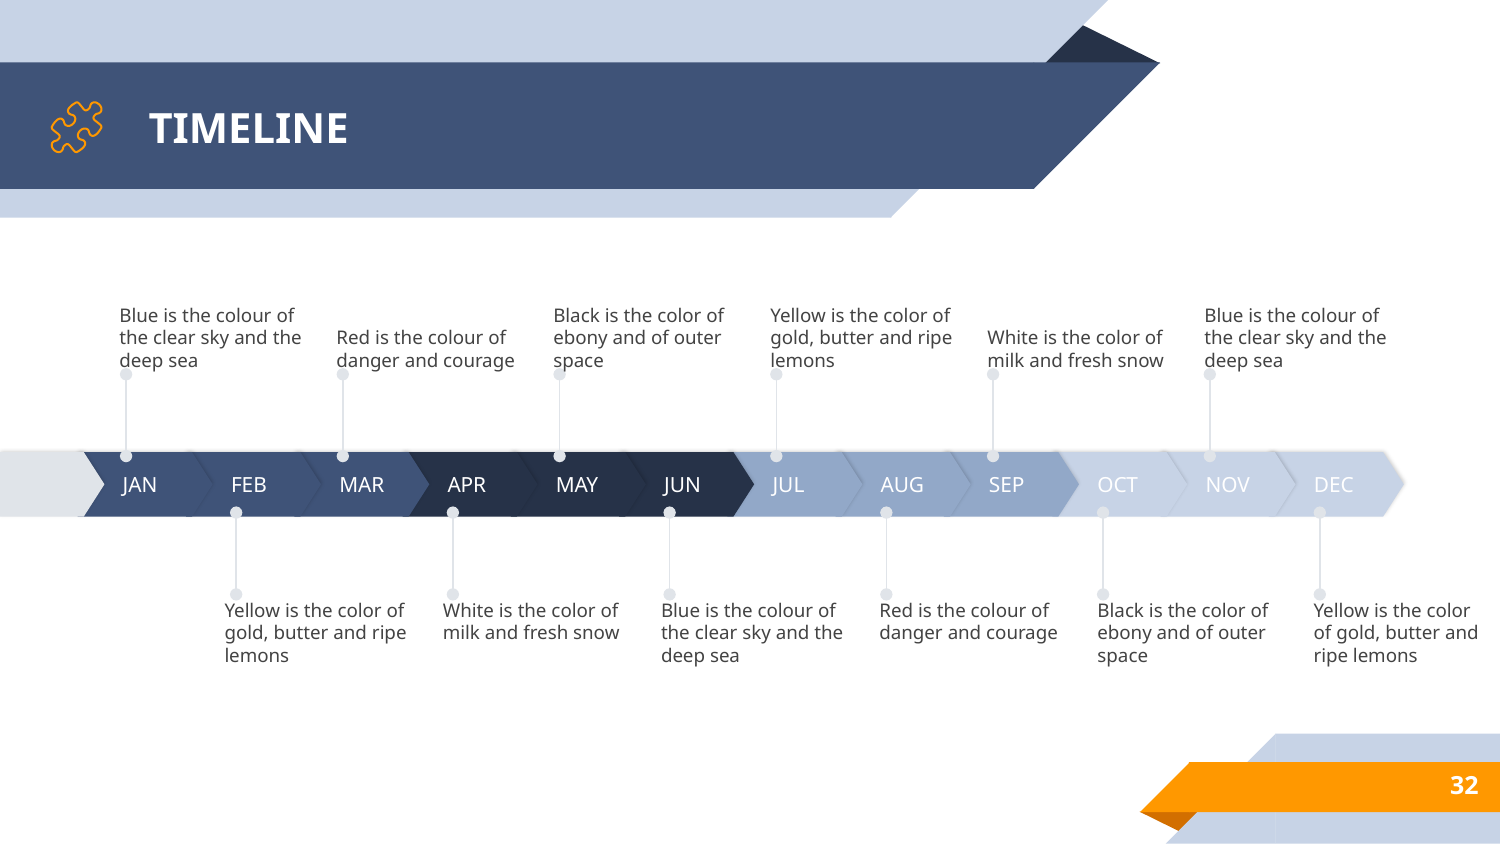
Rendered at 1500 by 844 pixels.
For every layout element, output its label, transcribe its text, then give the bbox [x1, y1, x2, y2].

text_box MAY [521, 452, 646, 517]
text_box AUG [844, 452, 971, 517]
text_box SEP [954, 452, 1079, 517]
text_box FEB [196, 452, 322, 517]
text_box Black is the color of ebony and of outer space [1097, 598, 1303, 686]
text_box White is the color of milk and fresh snow [987, 283, 1193, 371]
text_box APR [411, 452, 538, 517]
text_box JUN [629, 452, 755, 517]
text_box NOV [1169, 452, 1296, 517]
text_box JUL [736, 452, 863, 517]
text_box White is the color of milk and fresh snow [442, 598, 648, 686]
text_box Yellow is the color of gold, butter and ripe lemons [1313, 598, 1484, 686]
text_box Red is the colour of danger and courage [879, 598, 1085, 686]
text_box Blue is the colour of the clear sky and the deep sea [661, 598, 867, 686]
text_box Yellow is the color of gold, butter and ripe lemons [770, 283, 976, 371]
text_box Black is the color of ebony and of outer space [553, 283, 759, 371]
text_box [0, 452, 105, 517]
text_box Yellow is the color of gold, butter and ripe lemons [224, 598, 430, 686]
text_box JAN [87, 452, 213, 517]
text_box DEC [1279, 452, 1404, 517]
title TIMELINE [133, 64, 997, 190]
slide_number 32 [1249, 760, 1494, 813]
text_box Red is the colour of danger and courage [336, 283, 542, 371]
text_box Blue is the colour of the clear sky and the deep sea [1204, 283, 1410, 371]
text_box Blue is the colour of the clear sky and the deep sea [119, 283, 325, 371]
text_box OCT [1061, 452, 1188, 517]
text_box MAR [304, 452, 430, 517]
